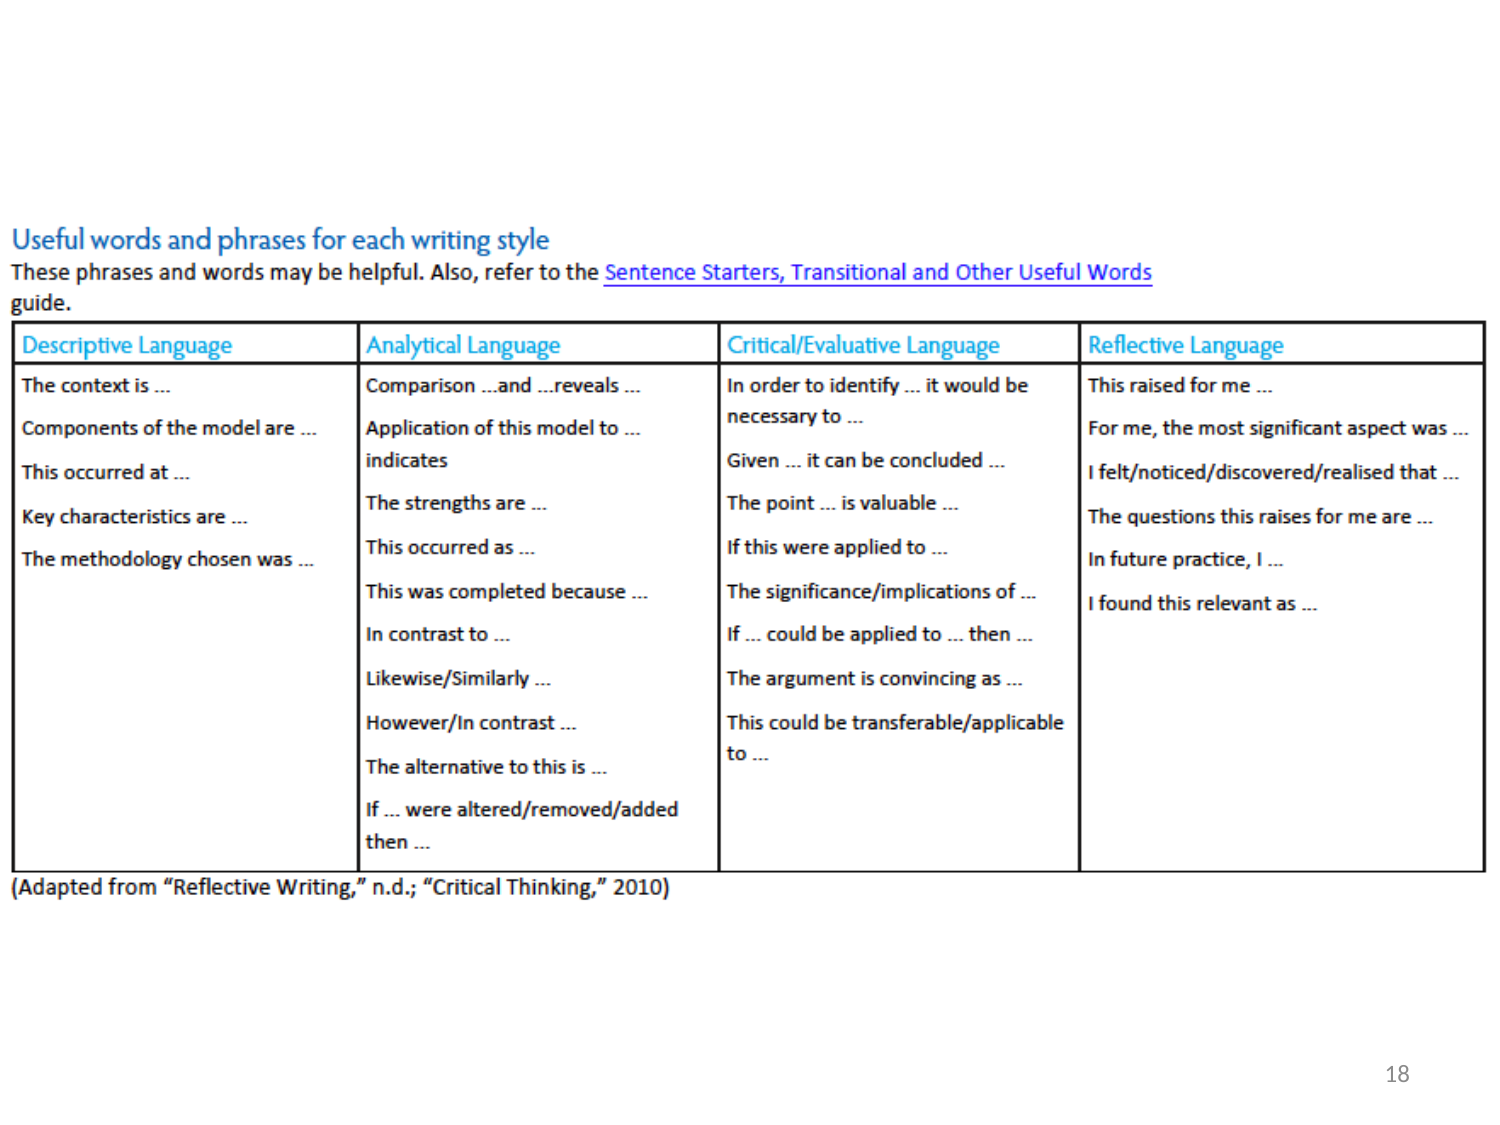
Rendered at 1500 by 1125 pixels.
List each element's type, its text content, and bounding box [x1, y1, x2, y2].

slide_number 18 [1074, 1042, 1425, 1103]
picture [0, 212, 1500, 913]
